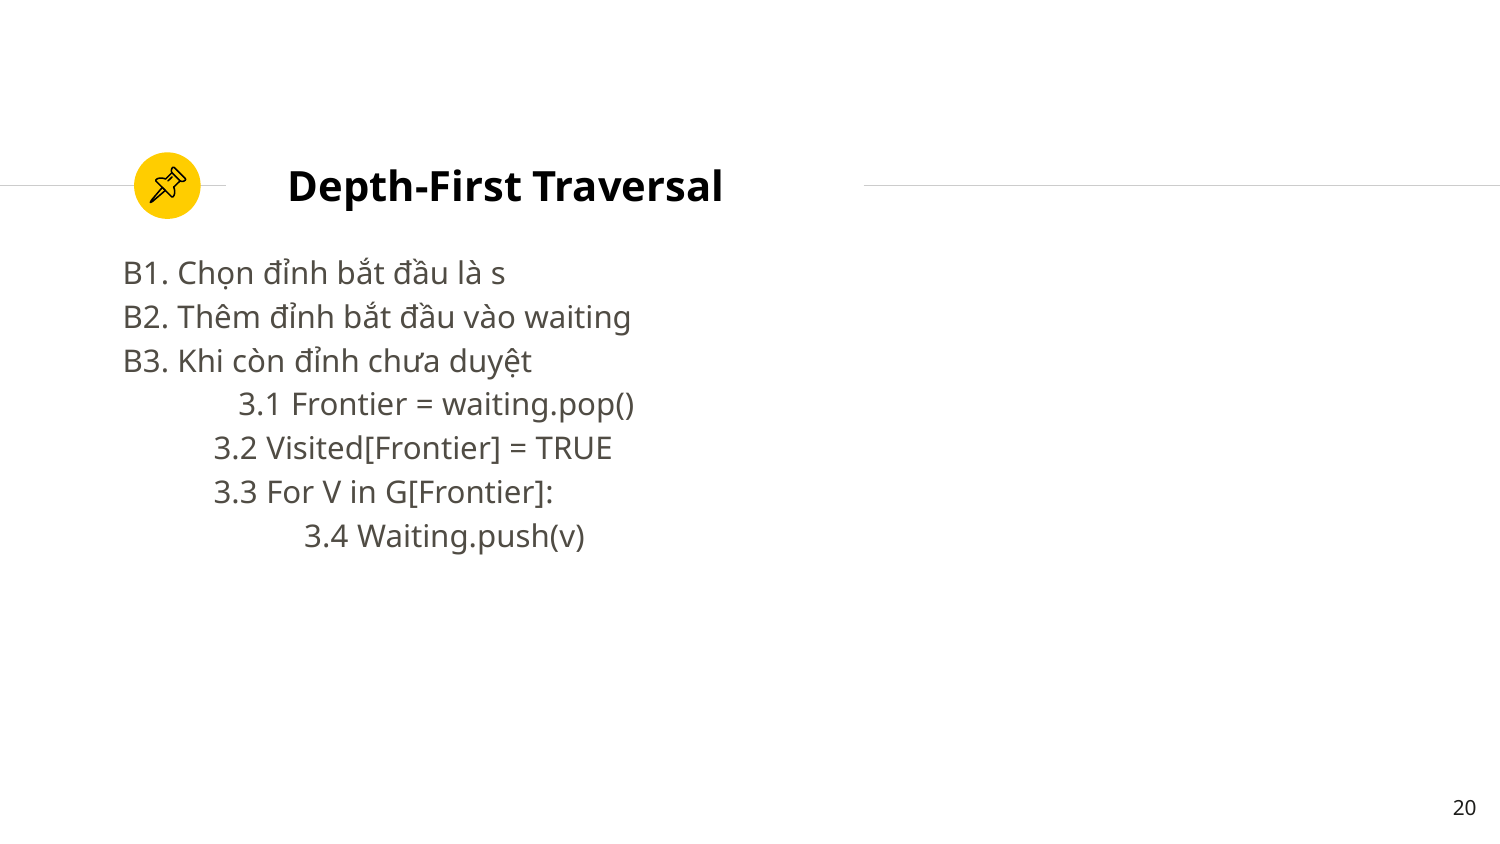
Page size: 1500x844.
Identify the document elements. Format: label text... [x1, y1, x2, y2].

text_box B1. Chọn đỉnh bắt đầu là s B2. Thêm đỉnh bắt đầu vào waiting B3. Khi còn đỉnh chưa duyệt 3.1 Frontier = waiting.pop() 3.2 Visited[Frontier] = TRUE 3.3 For V in G[Frontier]: 3.4 Waiting.push(v) [122, 247, 1378, 598]
title Depth-First Traversal [272, 149, 900, 221]
slide_number 20 [1401, 779, 1492, 844]
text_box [150, 166, 186, 203]
